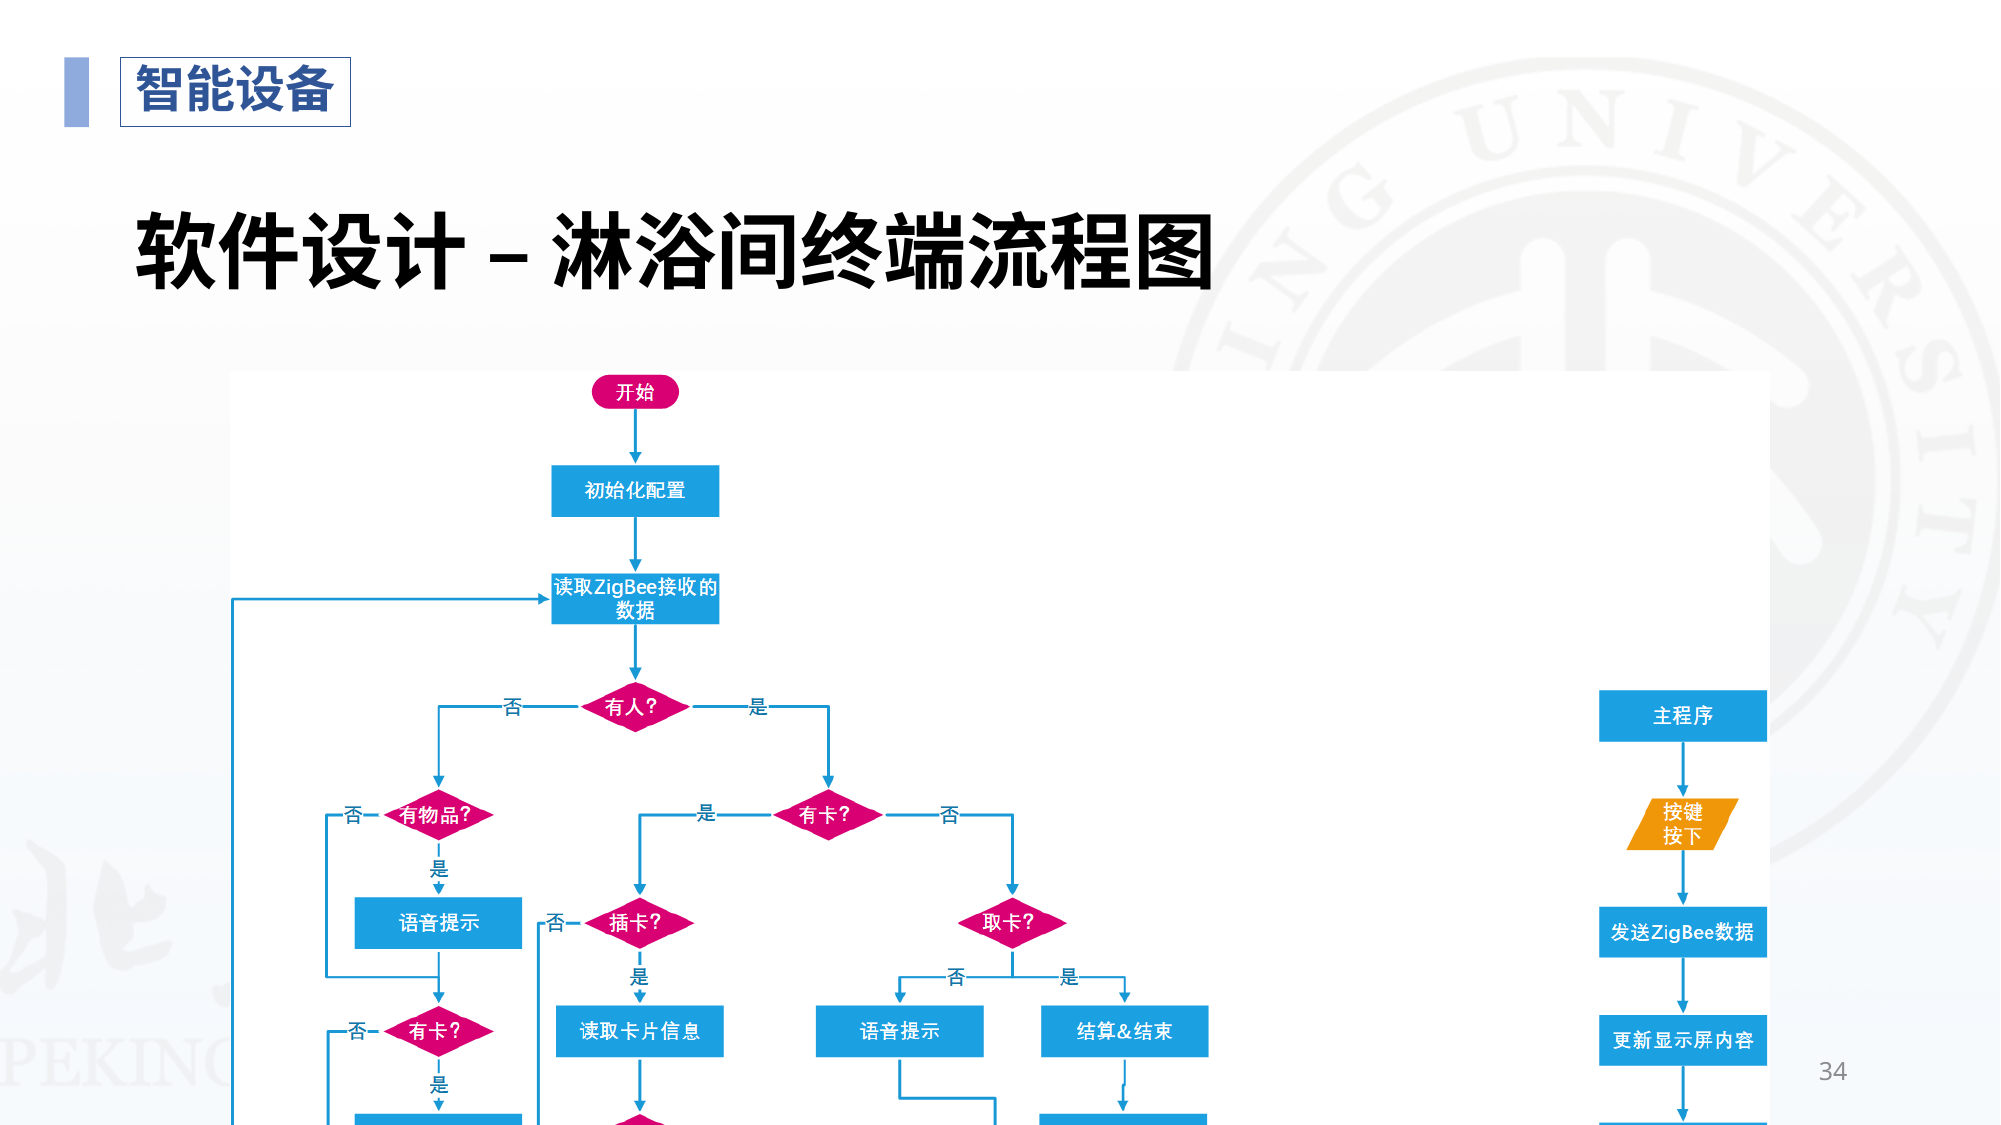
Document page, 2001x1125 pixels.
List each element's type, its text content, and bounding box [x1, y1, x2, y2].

title 软件设计 – 淋浴间终端流程图 [119, 203, 1881, 296]
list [230, 371, 1770, 1125]
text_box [64, 57, 352, 128]
slide_number 34 [1770, 1042, 1863, 1103]
